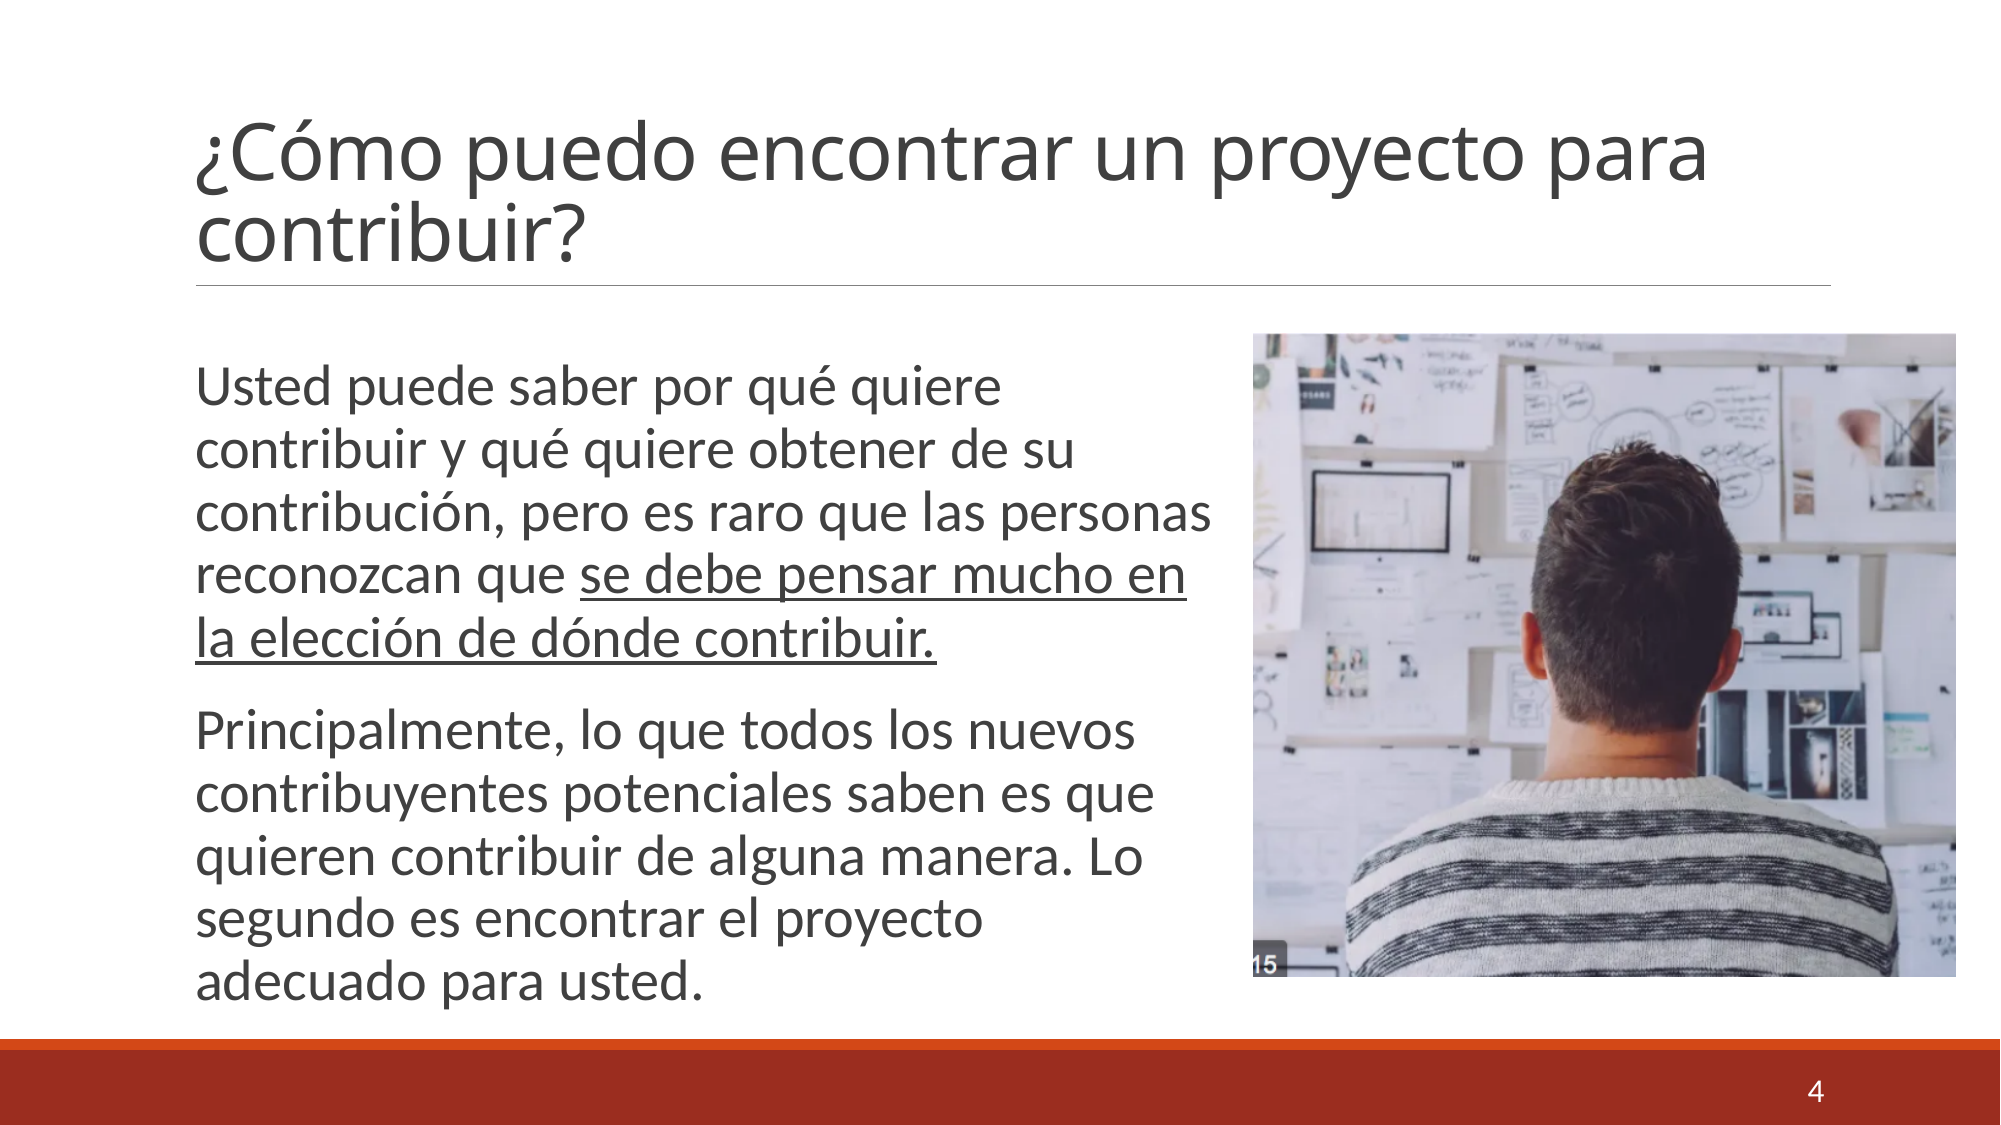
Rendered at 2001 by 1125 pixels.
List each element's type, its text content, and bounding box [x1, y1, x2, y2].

title ¿Cómo puedo encontrar un proyecto para contribuir? [180, 47, 1883, 285]
picture [1252, 333, 1956, 978]
slide_number 4 [1624, 1059, 1840, 1120]
list Usted puede saber por qué quiere contribuir y qué quiere obtener de su contribución, pero es raro que las personas reconozcan que se debe pensar mucho en la elección de dónde contribuir. Principalmente, lo que todos los nuevos contribuyentes potenciales saben es que quieren contribuir de alguna manera. Lo segundo es encontrar el proyecto adecuado para usted. [180, 347, 1224, 964]
